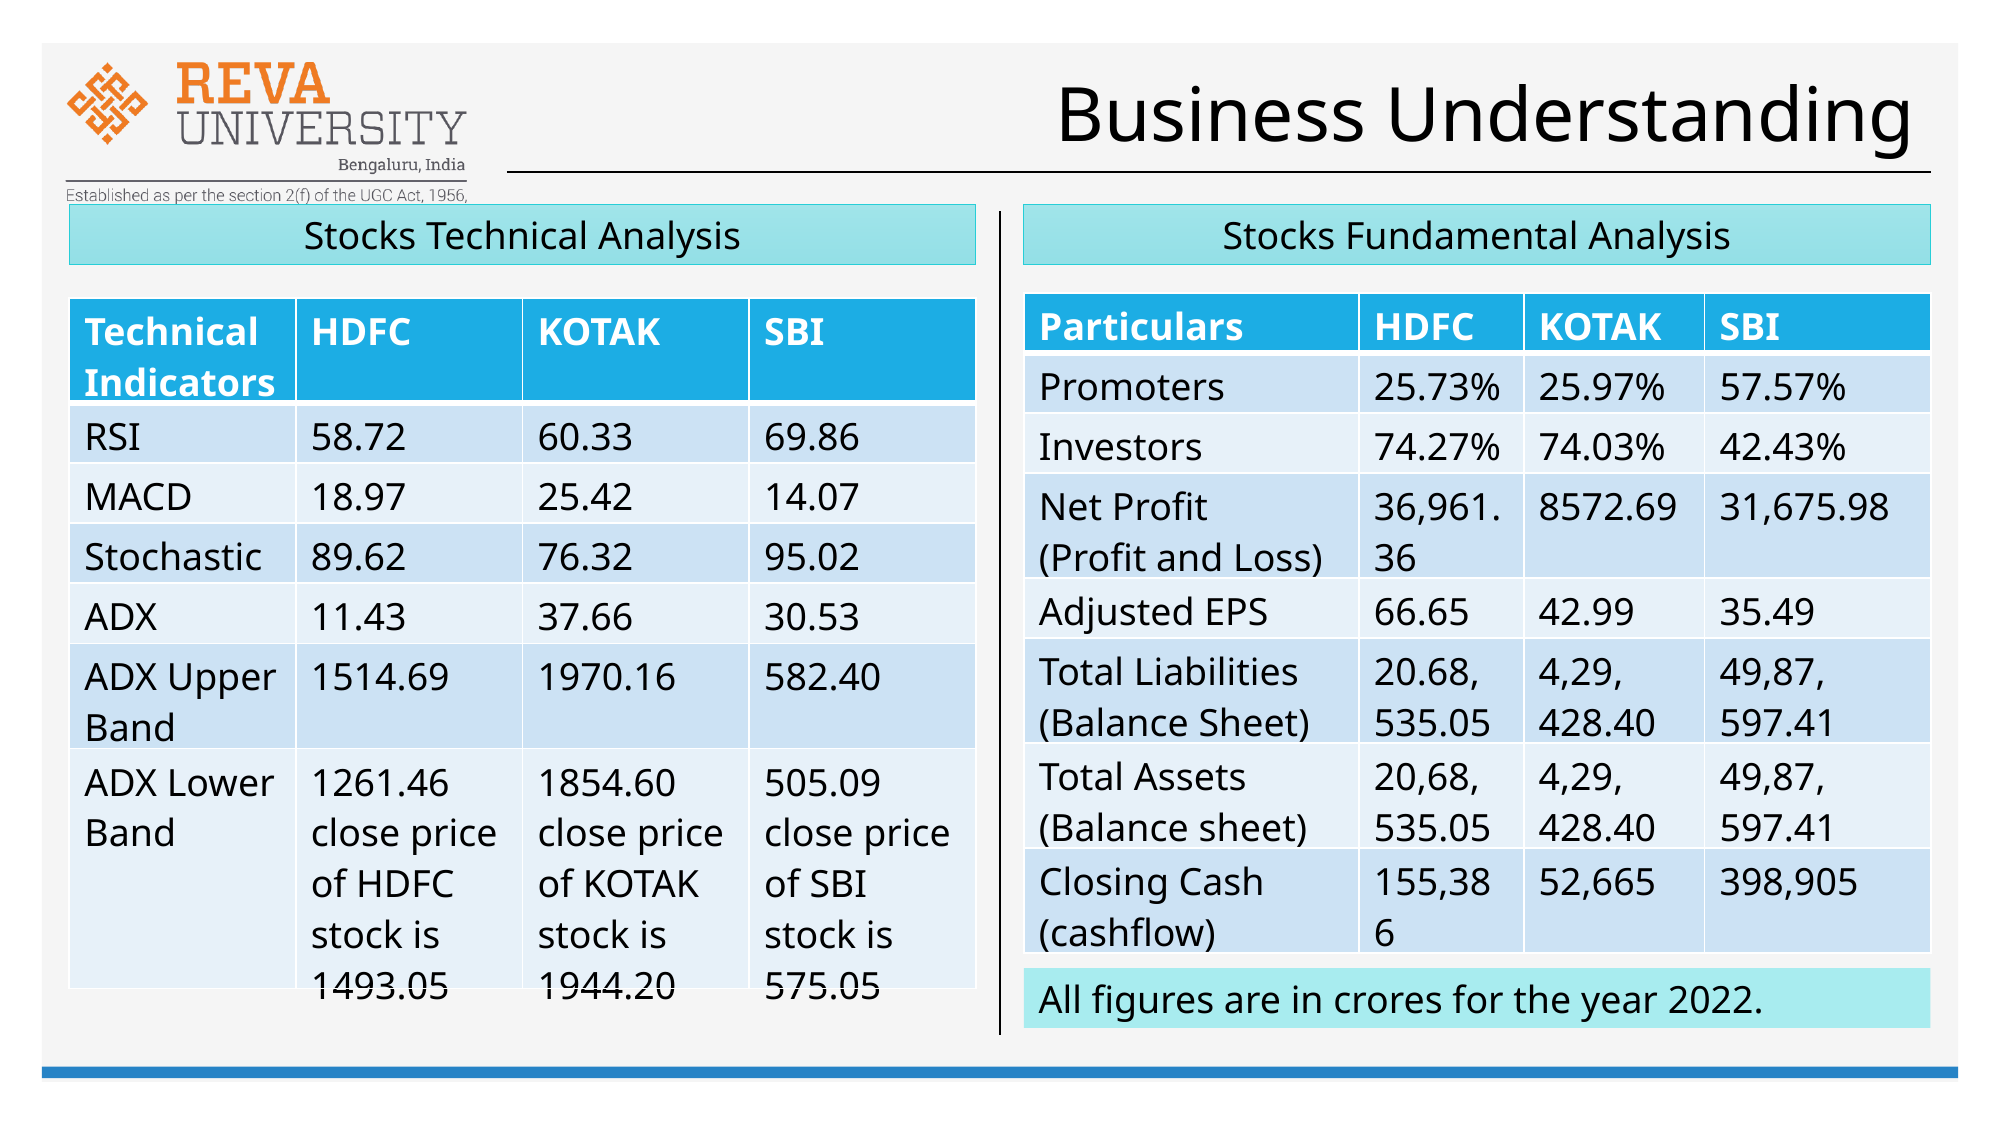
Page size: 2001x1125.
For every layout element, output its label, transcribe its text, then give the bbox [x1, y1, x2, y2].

table_cell 74.27% [1360, 414, 1523, 472]
table_cell 14.07 [750, 464, 975, 522]
table_cell 57.57% [1705, 356, 1930, 412]
table_cell 25.73% [1360, 356, 1523, 412]
table_cell ADX [70, 584, 295, 643]
table_cell 20.68, 535.05 [1360, 639, 1523, 742]
table_cell 60.33 [523, 406, 748, 462]
table_cell 505.09 close price of SBI stock is 575.05 [750, 749, 975, 988]
table_header KOTAK [1525, 294, 1704, 350]
title Business Understanding [555, 62, 1931, 173]
table_cell 49,87, 597.41 [1705, 639, 1930, 742]
table_cell 58.72 [297, 406, 522, 462]
text_box All figures are in crores for the year 2022. [1023, 968, 1931, 1028]
table_cell Total Liabilities (Balance Sheet) [1025, 639, 1358, 742]
table_cell Total Assets (Balance sheet) [1025, 744, 1358, 847]
table_cell 30.53 [750, 584, 975, 643]
table_header KOTAK [523, 299, 748, 400]
table_cell 36,961.36 [1360, 474, 1523, 577]
table_cell 8572.69 [1525, 474, 1704, 577]
table_cell 20,68, 535.05 [1360, 744, 1523, 847]
table_header HDFC [297, 299, 522, 400]
table_cell 69.86 [750, 406, 975, 462]
table_cell Closing Cash (cashflow) [1025, 849, 1358, 952]
table_cell 582.40 [750, 644, 975, 748]
table_cell 398,905 [1705, 849, 1930, 952]
table_cell ADX Upper Band [70, 644, 295, 748]
table_cell 1261.46 close price of HDFC stock is 1493.05 [297, 749, 522, 988]
table_header SBI [1705, 294, 1930, 350]
table_cell 52,665 [1525, 849, 1704, 952]
table_cell 11.43 [297, 584, 522, 643]
table_header Technical Indicators [70, 299, 295, 400]
table_cell Promoters [1025, 356, 1358, 412]
picture [65, 62, 467, 224]
table_cell Investors [1025, 414, 1358, 472]
table_cell 1514.69 [297, 644, 522, 748]
table_cell 74.03% [1525, 414, 1704, 472]
table_cell RSI [70, 406, 295, 462]
table_cell 66.65 [1360, 579, 1523, 637]
table_cell 89.62 [297, 524, 522, 582]
table_cell 49,87, 597.41 [1705, 744, 1930, 847]
table_cell 18.97 [297, 464, 522, 522]
table_cell 155,386 [1360, 849, 1523, 952]
table_cell 1970.16 [523, 644, 748, 748]
table_cell 42.43% [1705, 414, 1930, 472]
table_cell 1854.60 close price of KOTAK stock is 1944.20 [523, 749, 748, 988]
table_header Particulars [1025, 294, 1358, 350]
table_cell 42.99 [1525, 579, 1704, 637]
table_cell MACD [70, 464, 295, 522]
table_header HDFC [1360, 294, 1523, 350]
table_cell Adjusted EPS [1025, 579, 1358, 637]
table_cell ADX Lower Band [70, 749, 295, 988]
table_cell 25.97% [1525, 356, 1704, 412]
table_header SBI [750, 299, 975, 400]
text_box Stocks Fundamental Analysis [1023, 204, 1931, 265]
text_box Stocks Technical Analysis [69, 204, 976, 265]
table_cell Stochastic [70, 524, 295, 582]
table_cell 4,29, 428.40 [1525, 639, 1704, 742]
table_cell 35.49 [1705, 579, 1930, 637]
table_cell 76.32 [523, 524, 748, 582]
table_cell Net Profit (Profit and Loss) [1025, 474, 1358, 577]
table_cell 4,29, 428.40 [1525, 744, 1704, 847]
table_cell 95.02 [750, 524, 975, 582]
table_cell 37.66 [523, 584, 748, 643]
table_cell 25.42 [523, 464, 748, 522]
table_cell 31,675.98 [1705, 474, 1930, 577]
